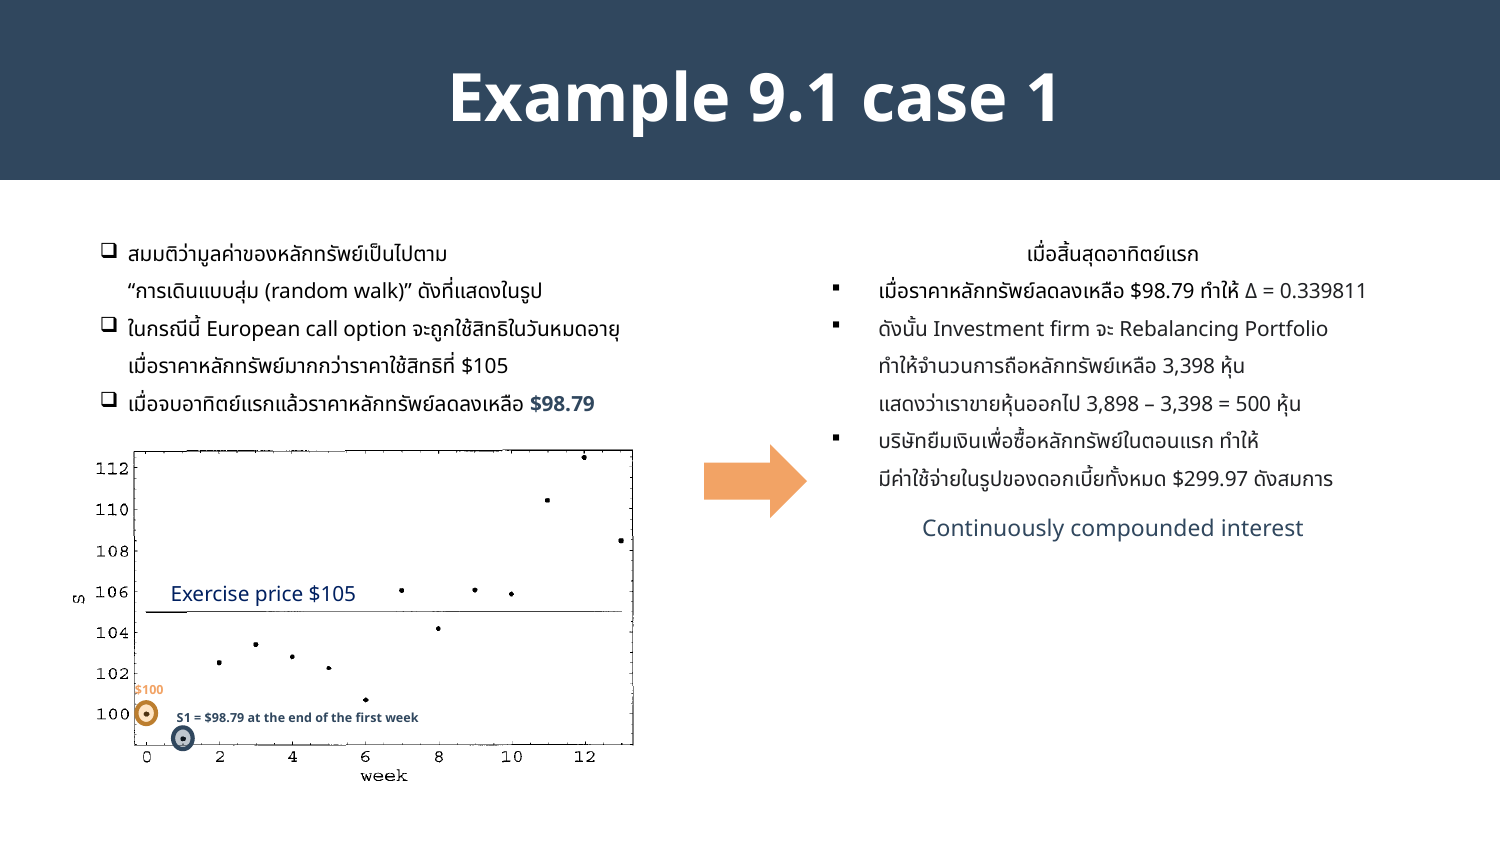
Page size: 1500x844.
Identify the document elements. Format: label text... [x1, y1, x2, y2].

text_box Example 9.1 case 1 [364, 47, 1147, 143]
text_box [0, 0, 1500, 182]
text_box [69, 444, 642, 787]
text_box สมมติว่ามูลค่าของหลักทรัพย์เป็นไปตาม “การเดินแบบสุ่ม (random walk)” ดังที่แสดงในรูป ในกรณีนี้ European call option จะถูกใช้สิทธิในวันหมดอายุ เมื่อราคาหลักทรัพย์มากกว่าราคาใช้สิทธิที่ $105 เมื่อจบอาทิตย์แรกแล้วราคาหลักทรัพย์ลดลงเหลือ $98.79 [85, 220, 717, 423]
text_box [704, 444, 808, 519]
text_box เมื่อสิ้นสุดอาทิตย์แรก เมื่อราคาหลักทรัพย์ลดลงเหลือ $98.79 ทำให้ Δ = 0.339811 ดังนั้น Investment firm จะ Rebalancing Portfolio ทำให้จำนวนการถือหลักทรัพย์เหลือ 3,398 หุ้น แสดงว่าเราขายหุ้นออกไป 3,898 – 3,398 = 500 หุ้น บริษัทยืมเงินเพื่อซื้อหลักทรัพย์ในตอนแรก ทำให้ มีค่าใช้จ่ายในรูปของดอกเบี้ยทั้งหมด $299.97 ดังสมการ [816, 220, 1410, 498]
